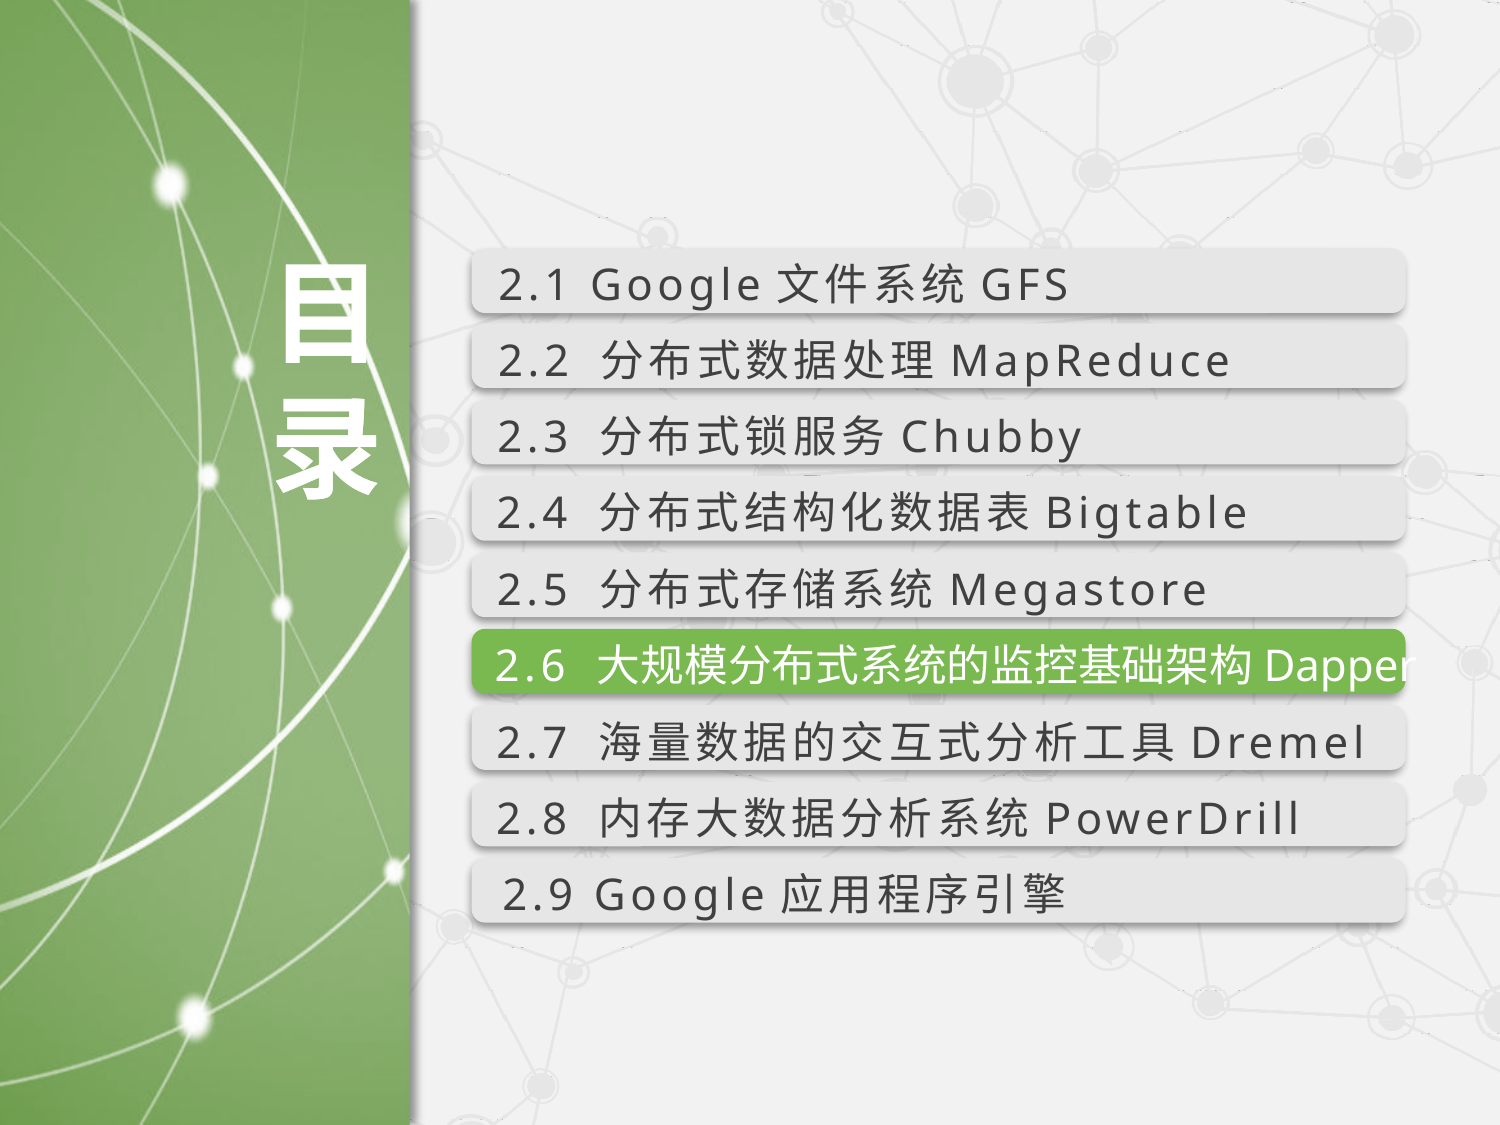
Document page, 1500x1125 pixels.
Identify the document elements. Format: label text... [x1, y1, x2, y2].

text_box 2.4 分布式结构化数据表Bigtable [481, 477, 1263, 546]
text_box [470, 856, 1407, 924]
text_box 2.2 分布式数据处理MapReduce [483, 325, 1245, 393]
text_box 目 录 [255, 234, 424, 520]
text_box [470, 704, 1407, 771]
text_box 2.7 海量数据的交互式分析工具Dremel [481, 706, 1380, 775]
text_box [470, 247, 1407, 315]
text_box 2.5 分布式存储系统Megastore [482, 554, 1222, 622]
text_box 2.8 内存大数据分析系统PowerDrill [481, 783, 1315, 851]
text_box [470, 398, 1407, 466]
text_box [470, 475, 1407, 542]
text_box [470, 780, 1407, 848]
text_box 2.1 Google文件系统GFS [483, 249, 1083, 317]
text_box [470, 627, 1400, 694]
text_box 2.9 Google应用程序引擎 [487, 859, 1082, 927]
text_box [470, 551, 1407, 619]
picture [410, 0, 1500, 1125]
text_box 2.3 分布式锁服务Chubby [482, 401, 1096, 469]
text_box 2.6 大规模分布式系统的监控基础架构Dapper [479, 630, 1432, 698]
text_box [470, 322, 1407, 389]
